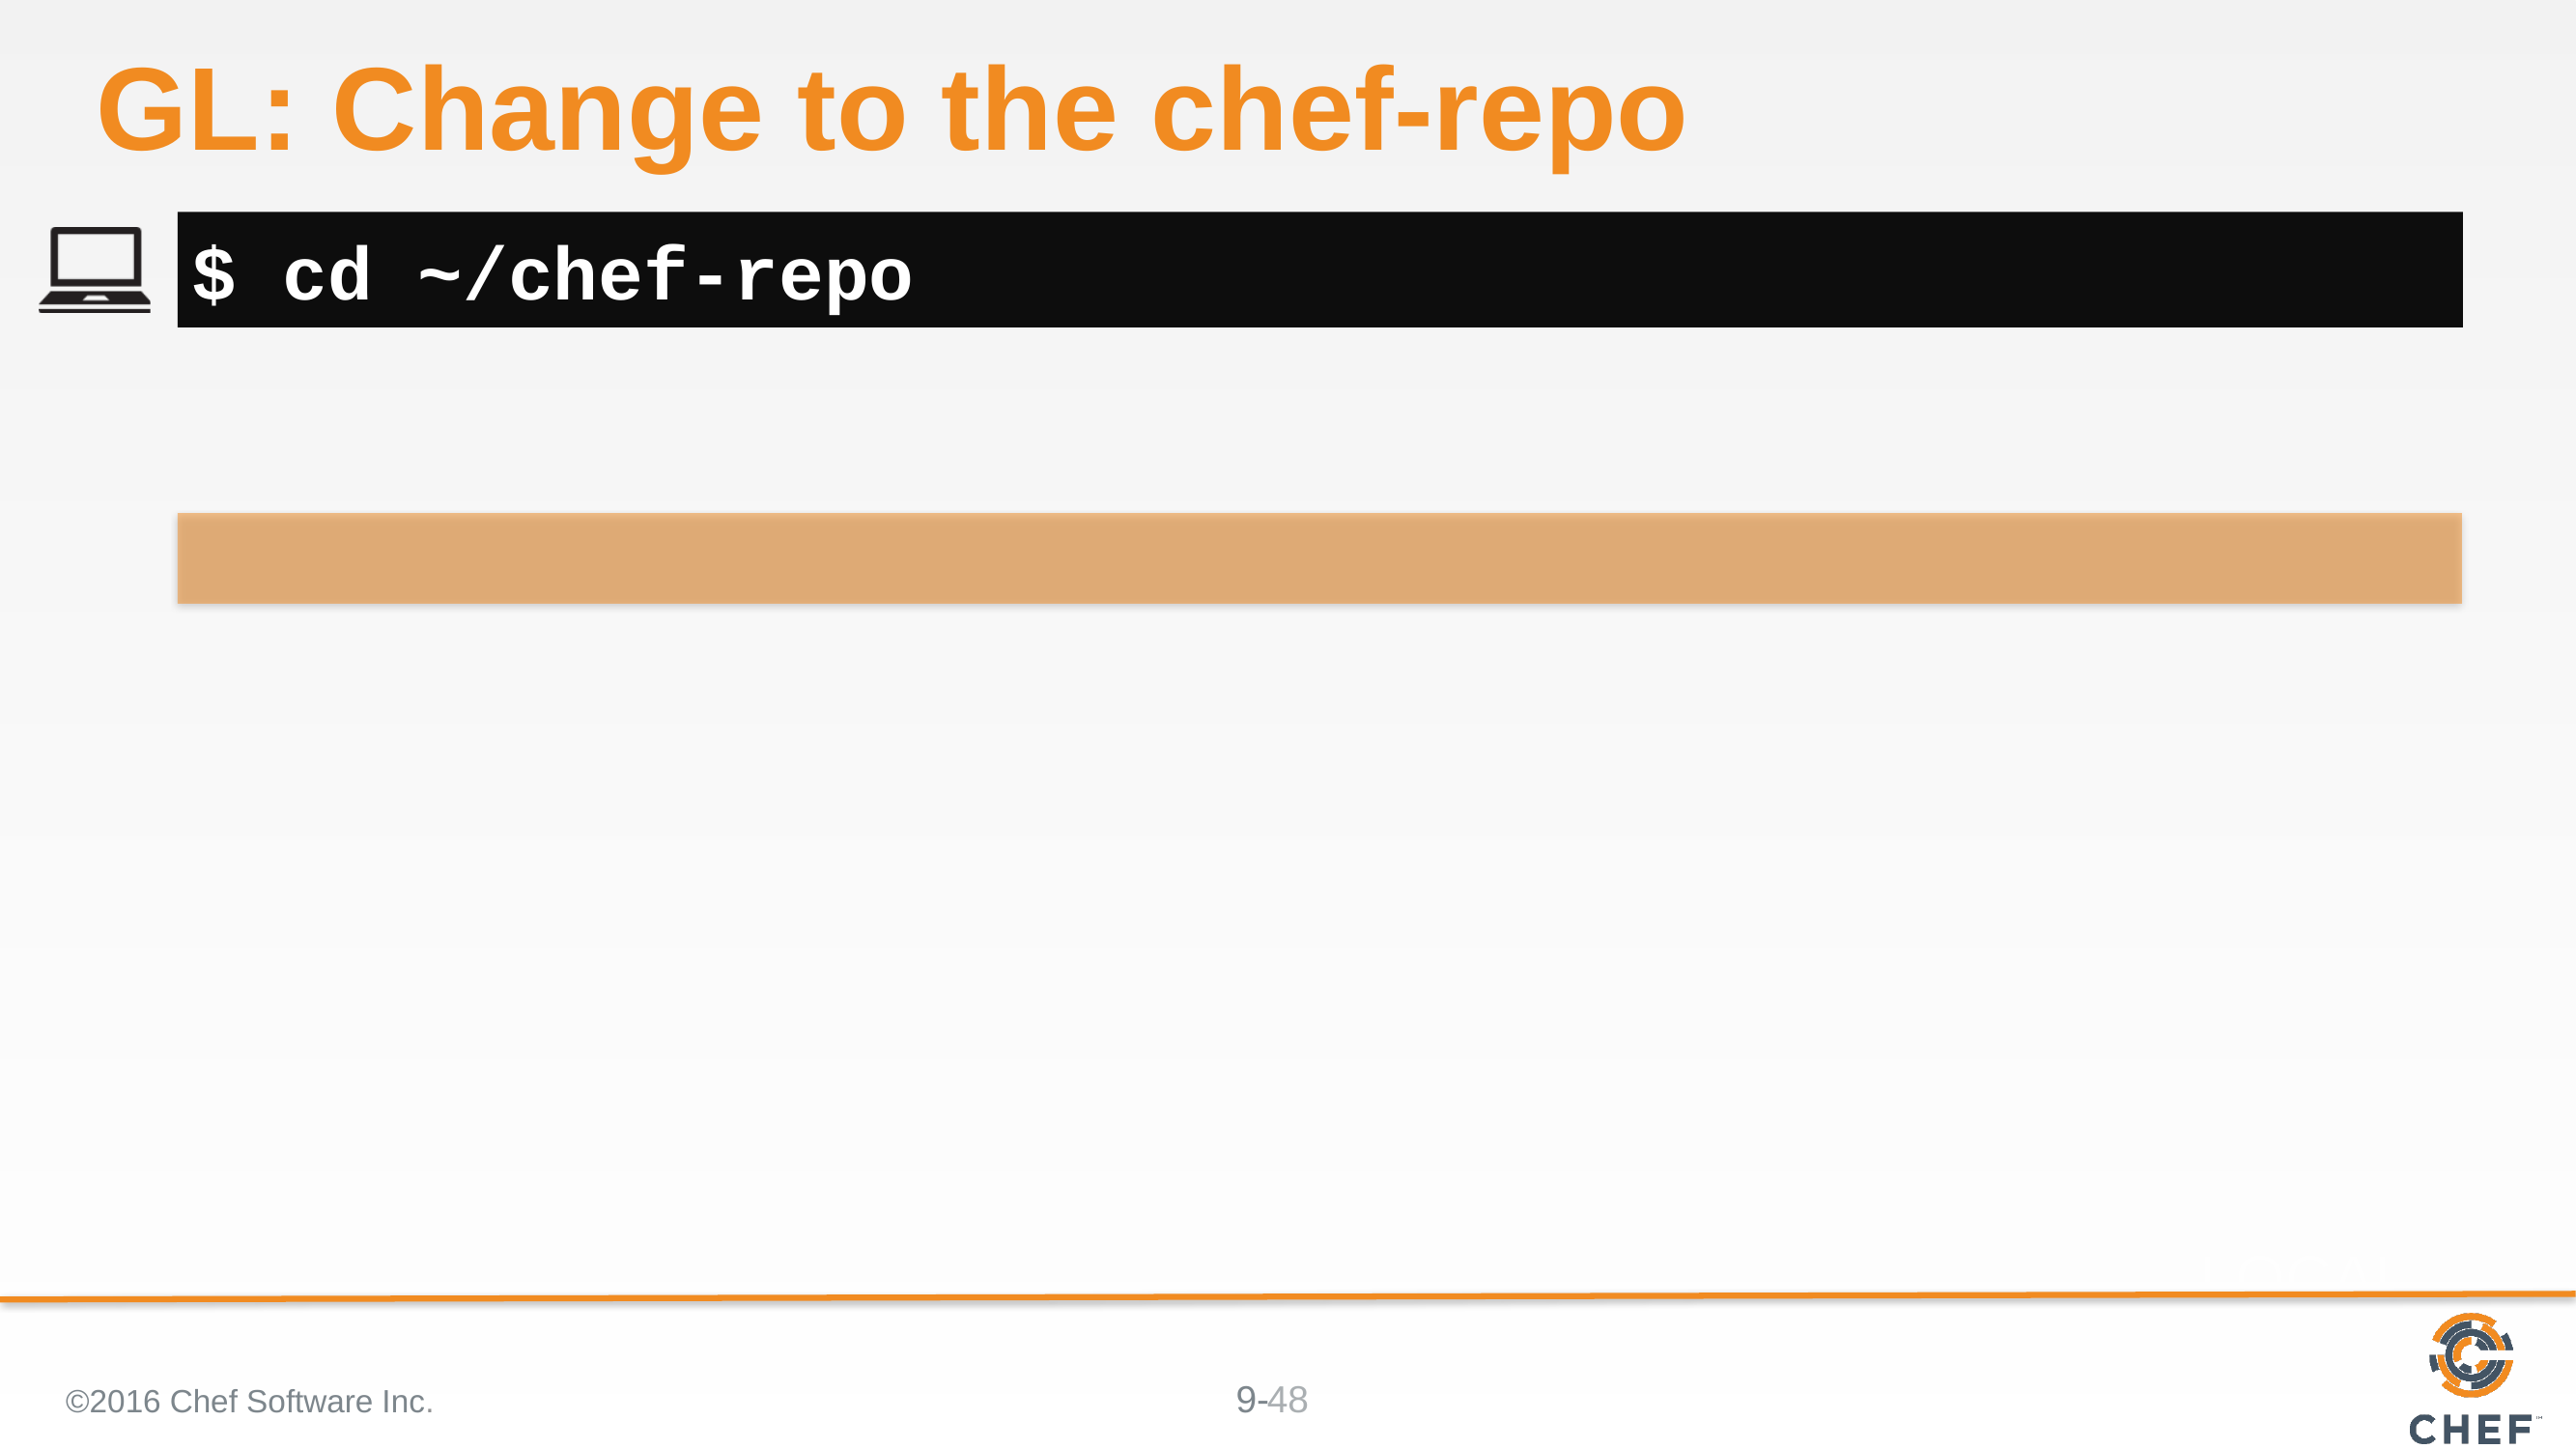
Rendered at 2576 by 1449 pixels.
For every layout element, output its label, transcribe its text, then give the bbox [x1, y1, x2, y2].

footer ©2016 Chef Software Inc. [51, 1359, 952, 1440]
title GL: Change to the chef-repo [96, 48, 2463, 180]
list $ cd ~/chef-repo [177, 212, 2463, 327]
picture [2399, 1297, 2550, 1449]
slide_number 48 [998, 1359, 1578, 1437]
